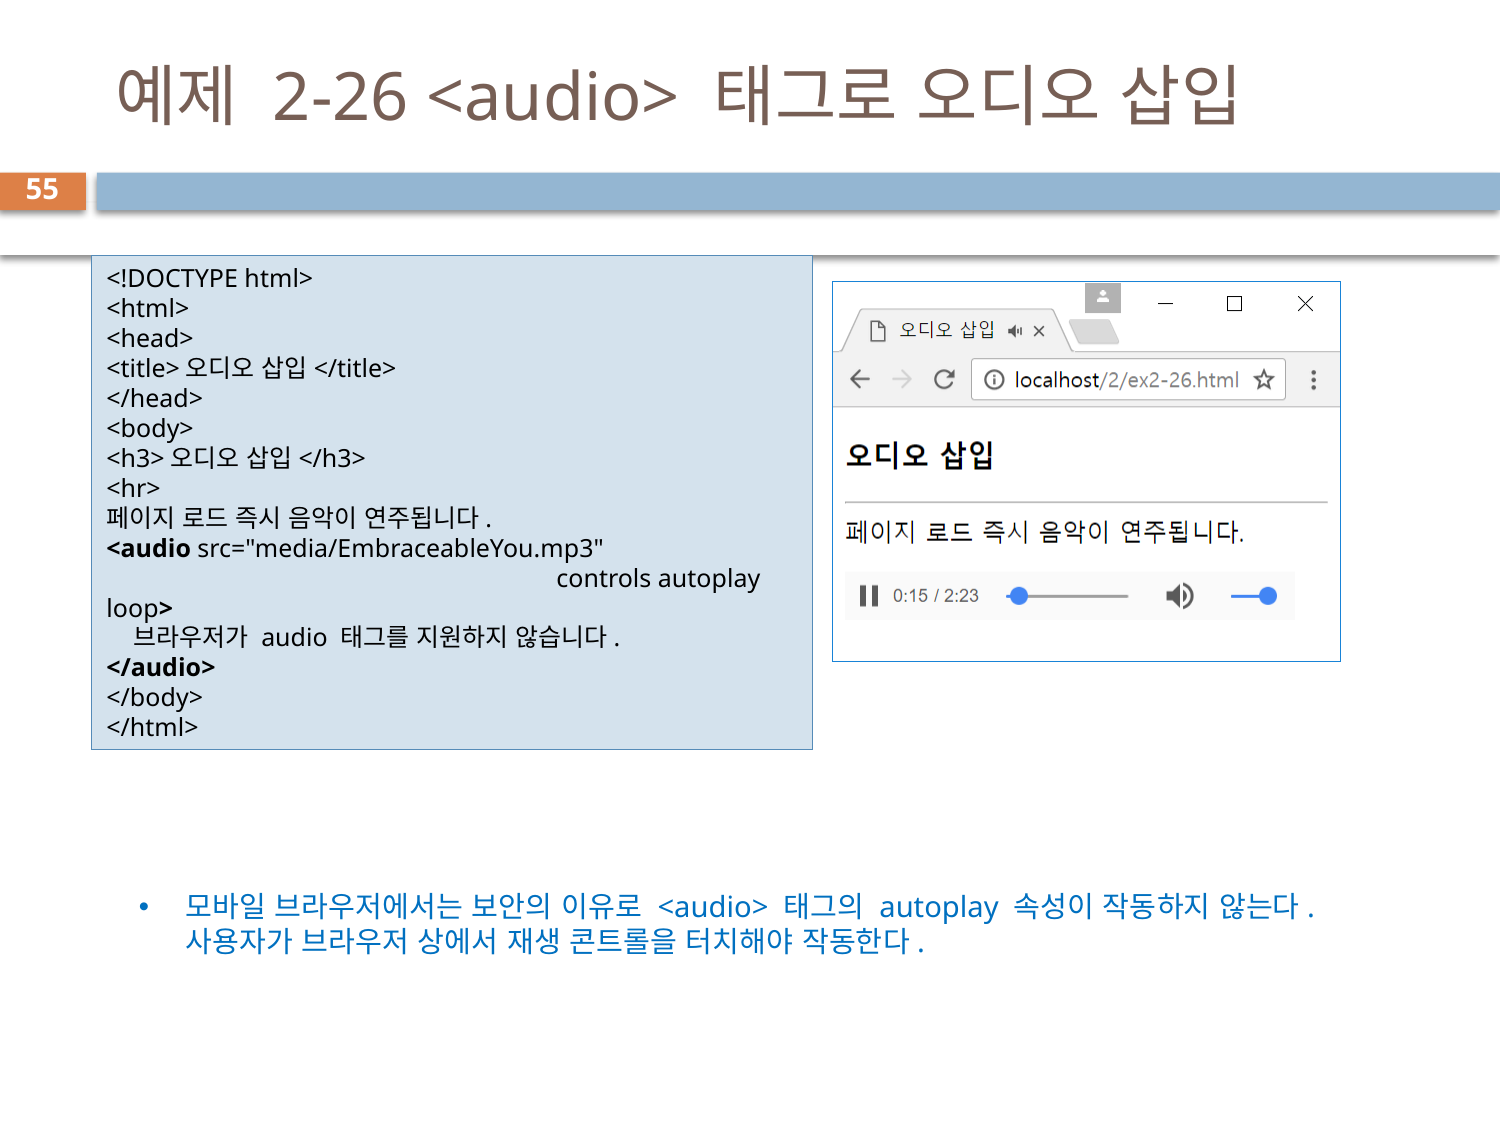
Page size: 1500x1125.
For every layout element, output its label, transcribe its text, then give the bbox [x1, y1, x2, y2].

text_box <!DOCTYPE html> <html> <head> <title>오디오 삽입</title> </head> <body> <h3>오디오 삽입</h3> <hr> 페이지 로드 즉시 음악이 연주됩니다. <audio src="media/EmbraceableYou.mp3" controls autoplay loop> 브라우저가 audio 태그를 지원하지 않습니다. </audio> </body> </html> [91, 255, 813, 750]
picture [832, 281, 1341, 662]
slide_number 55 [0, 170, 87, 211]
text_box 모바일 브라우저에서는 보안의 이유로 <audio> 태그의 autoplay 속성이 작동하지 않는다. 사용자가 브라우저 상에서 재생 콘트롤을 터치해야 작동한다. [123, 881, 1365, 967]
title 예제 2-26 <audio> 태그로 오디오 삽입 [100, 37, 1438, 149]
